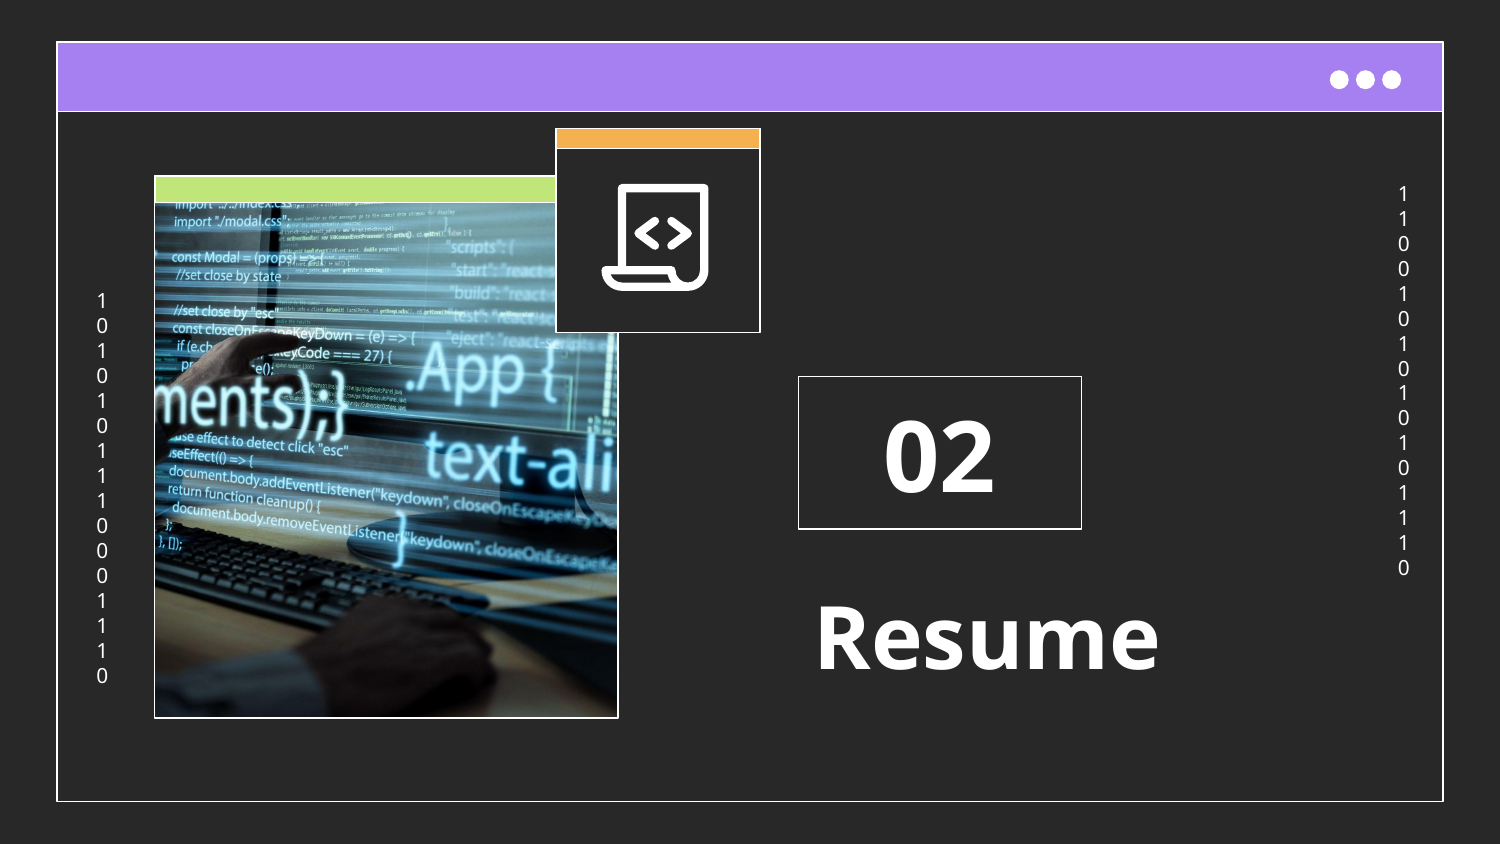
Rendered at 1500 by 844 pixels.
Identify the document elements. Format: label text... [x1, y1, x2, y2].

title Resume [797, 566, 1334, 706]
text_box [555, 128, 761, 333]
picture [154, 176, 618, 718]
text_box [798, 376, 1082, 530]
